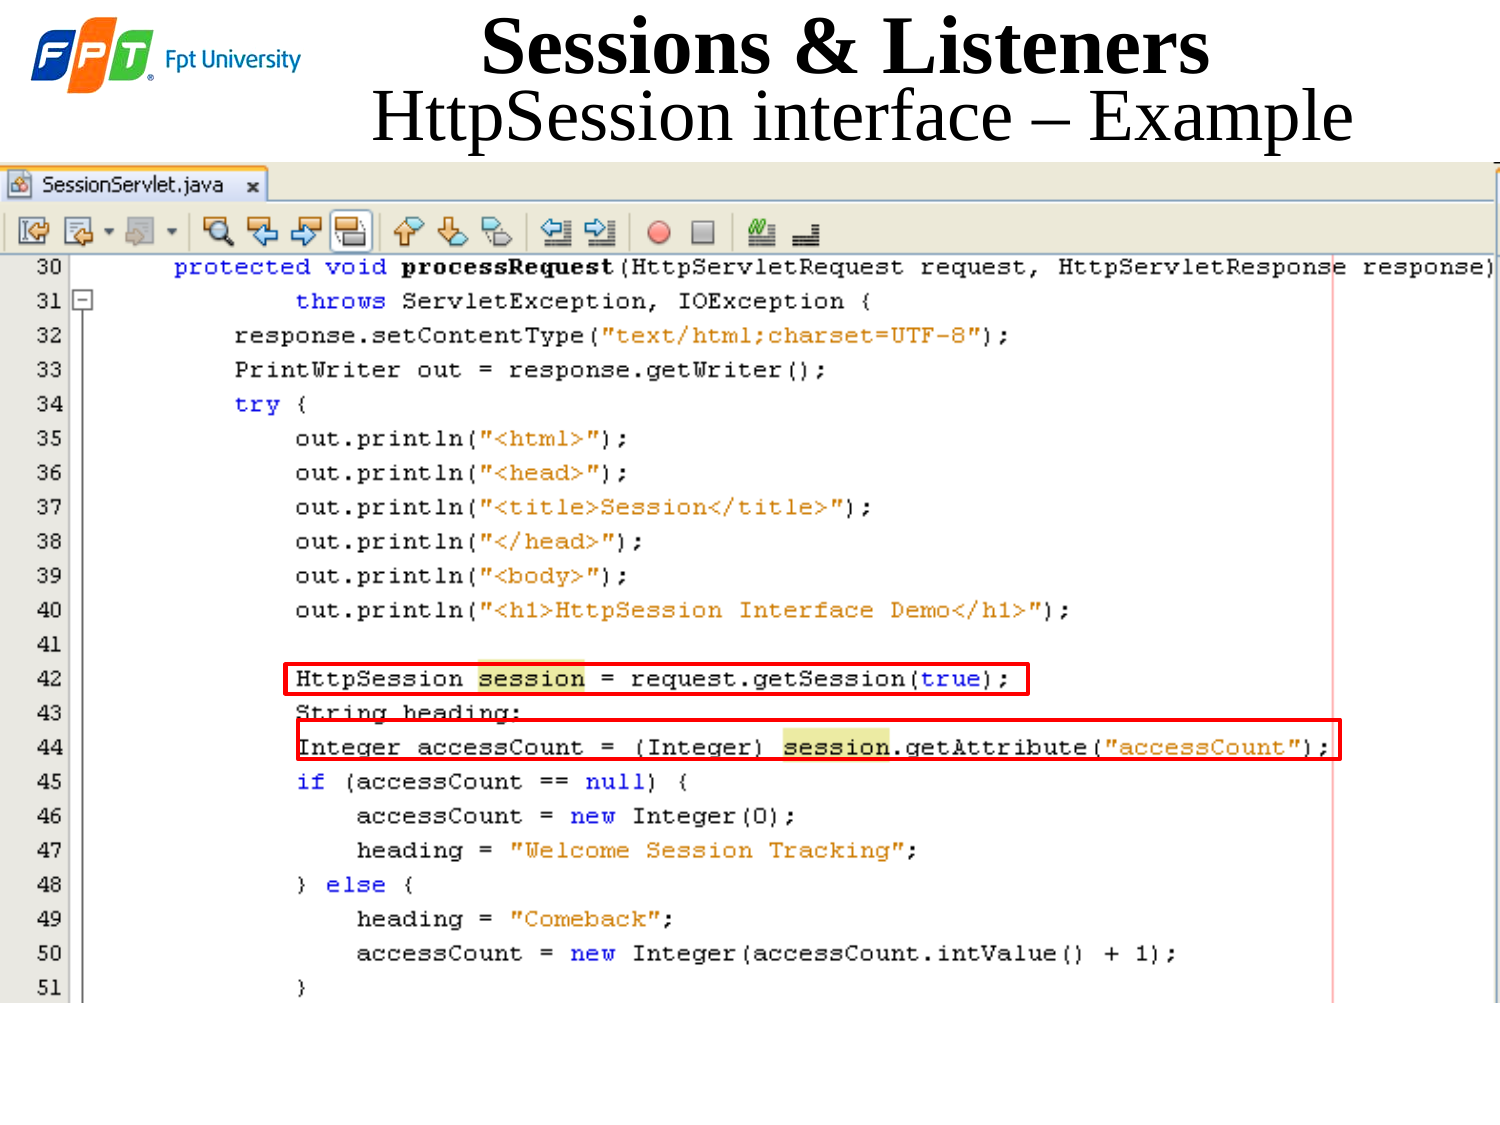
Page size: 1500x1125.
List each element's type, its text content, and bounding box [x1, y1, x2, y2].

title Sessions & Listeners HttpSession interface – Example [217, 0, 1500, 161]
picture [0, 161, 1500, 1004]
picture [0, 0, 217, 122]
